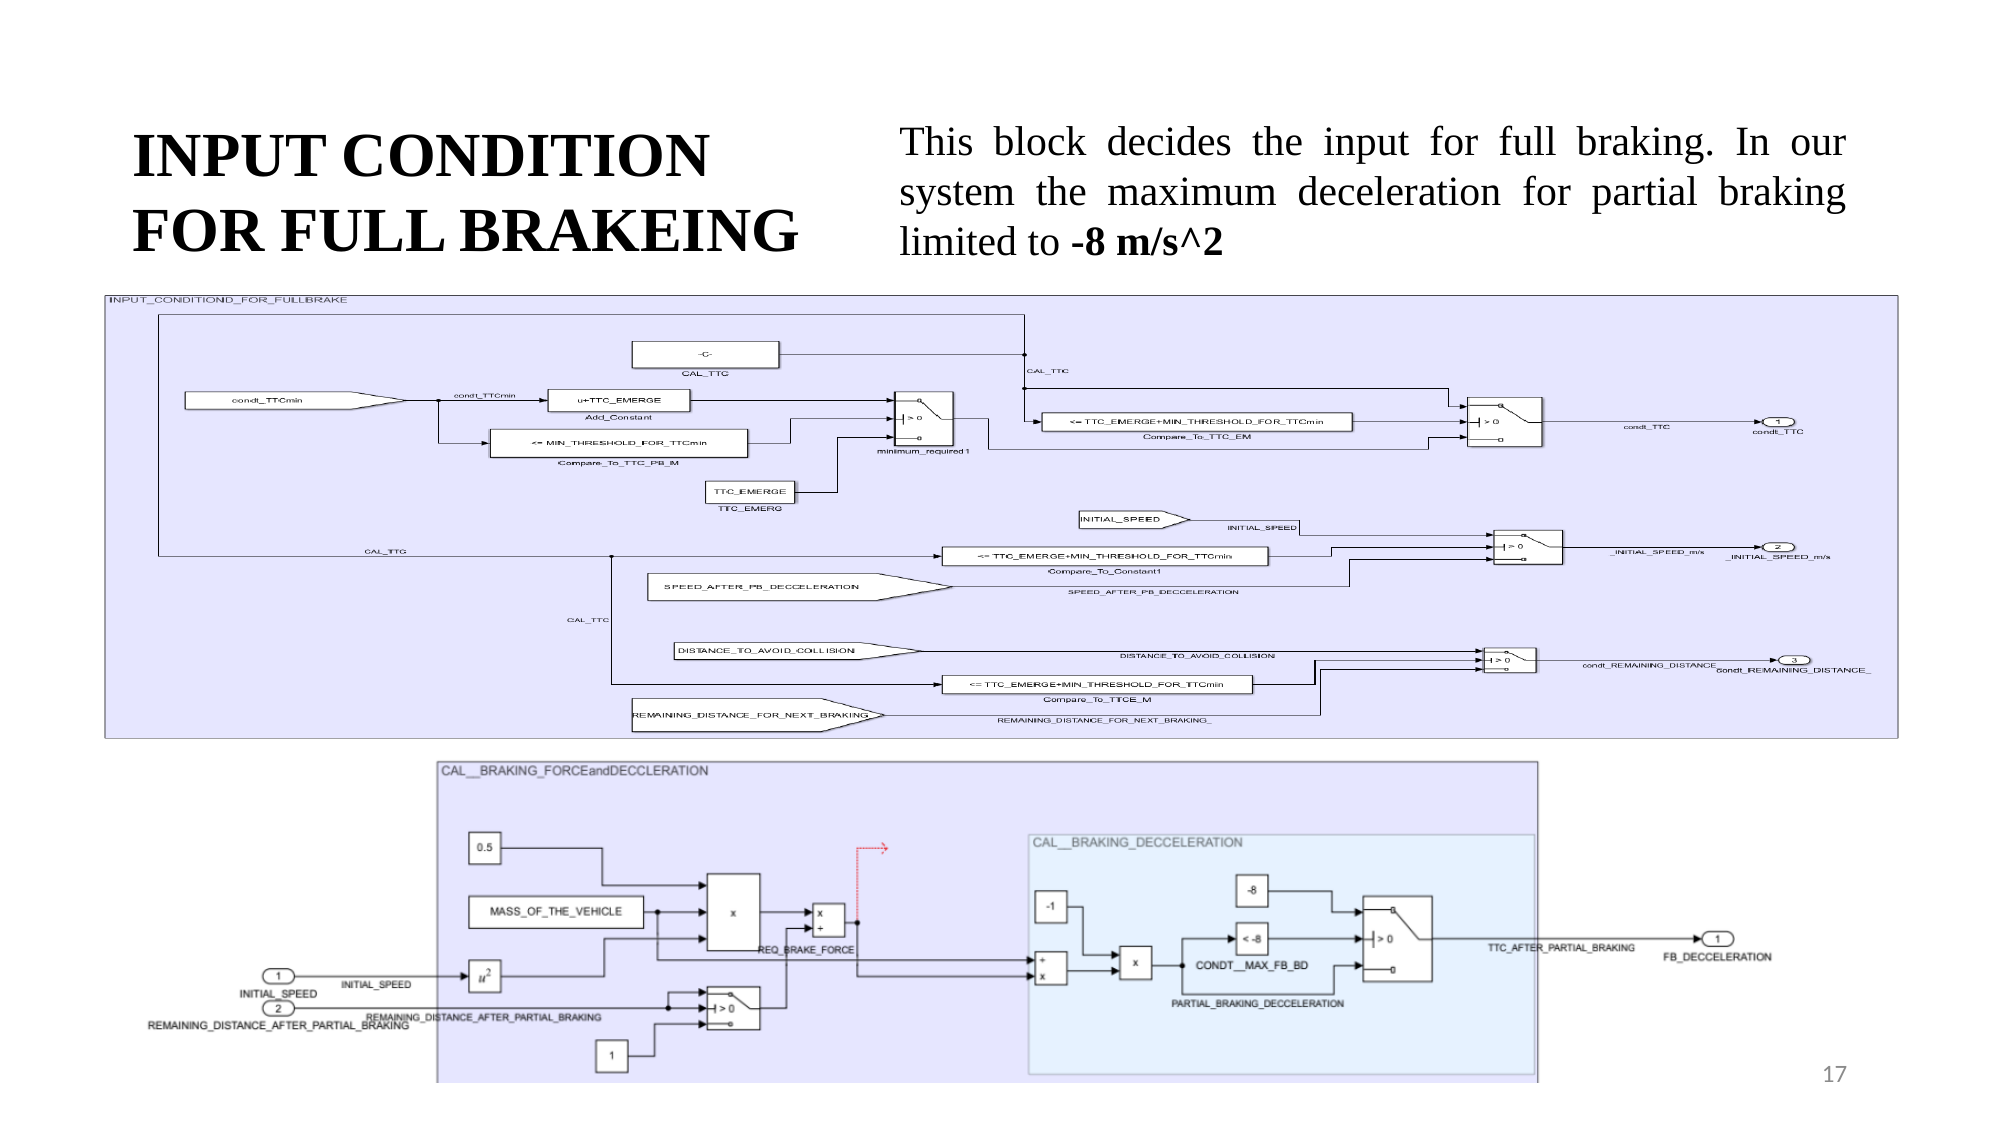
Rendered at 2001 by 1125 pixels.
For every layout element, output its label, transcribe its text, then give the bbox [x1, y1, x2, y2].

picture [98, 291, 1903, 739]
picture [136, 750, 1778, 1083]
slide_number 17 [1412, 1042, 1863, 1103]
title INPUT CONDITION FOR FULL BRAKEING [117, 106, 866, 272]
text_box This block decides the input for full braking. In our system the maximum deceleration for partial braking limited to -8 m/s^2 [884, 106, 1863, 291]
